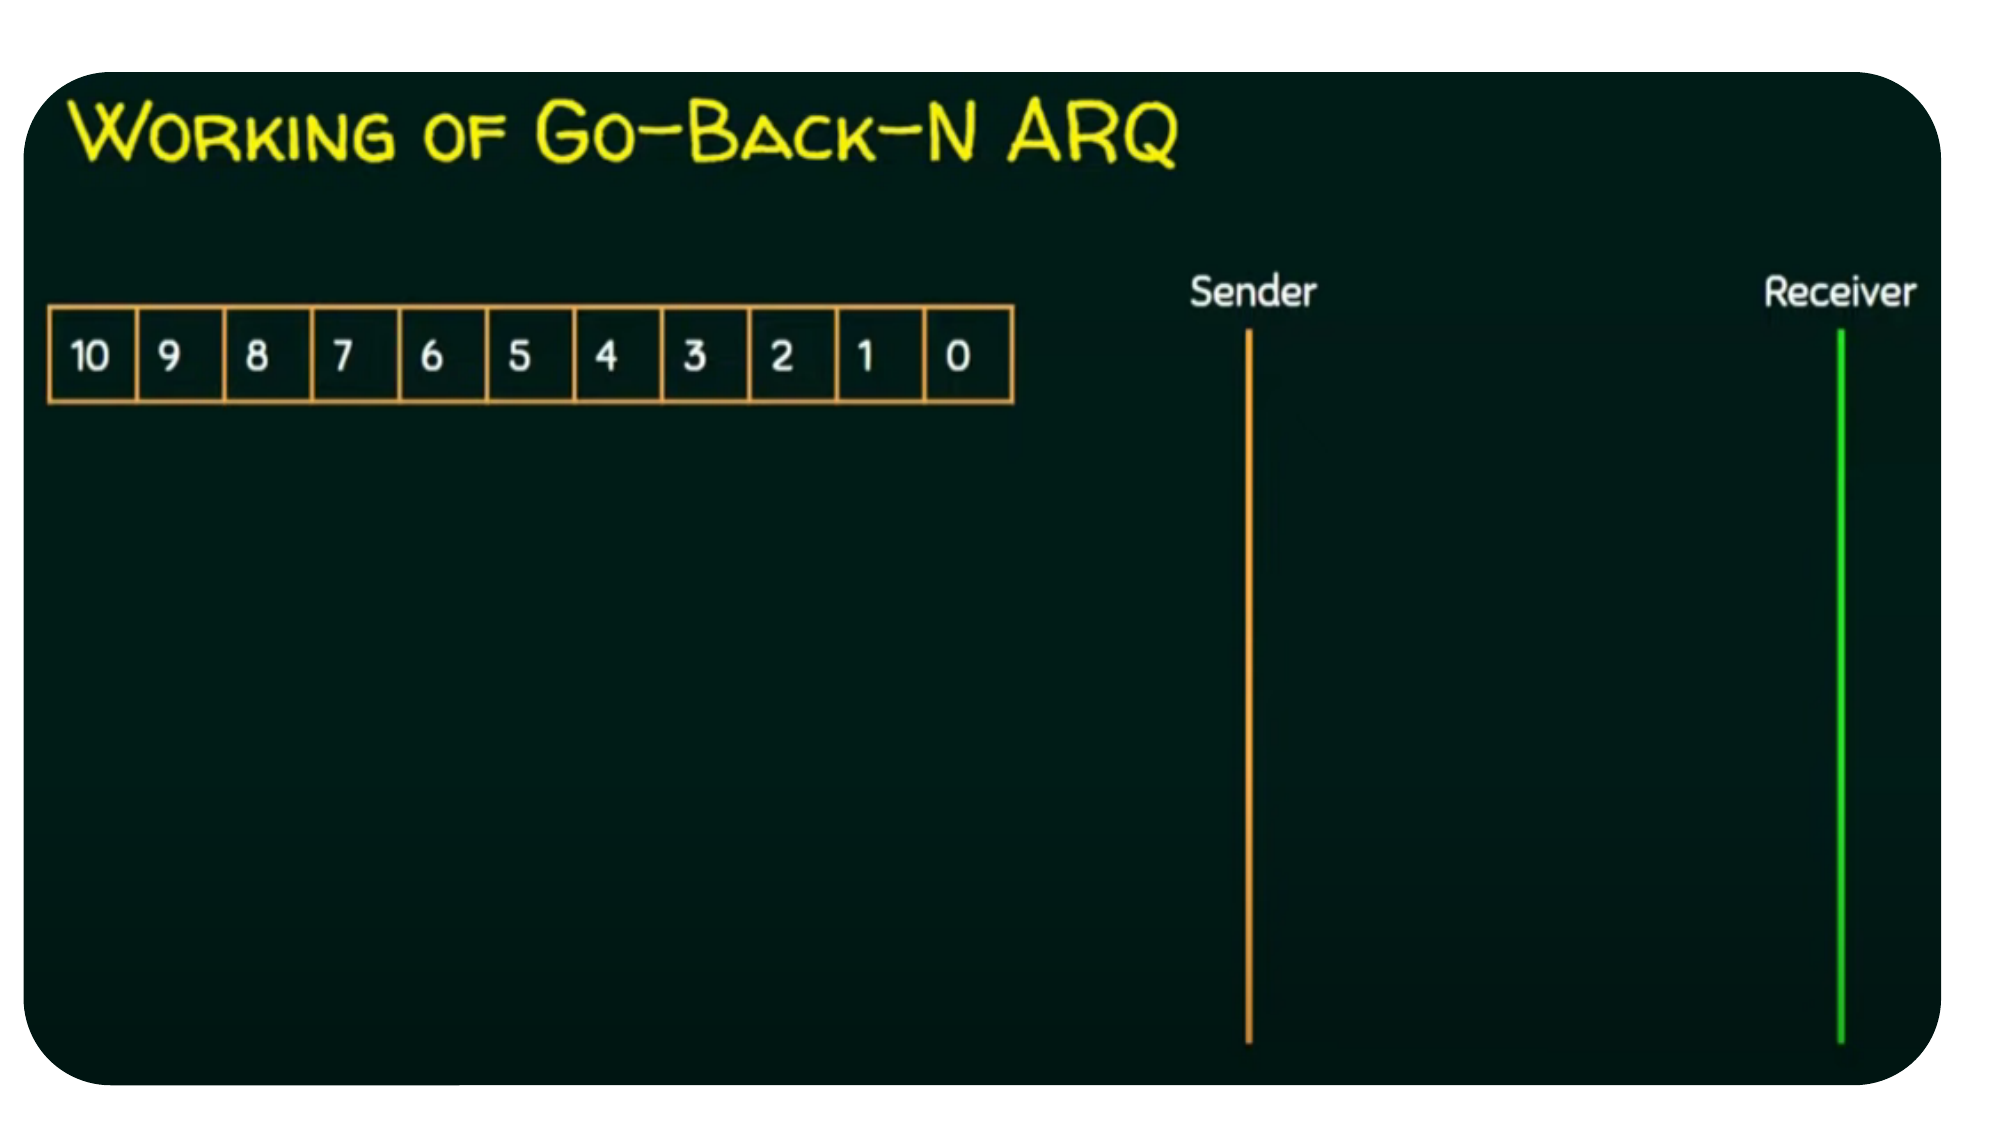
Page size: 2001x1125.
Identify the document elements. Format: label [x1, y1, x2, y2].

picture [23, 72, 1942, 1086]
